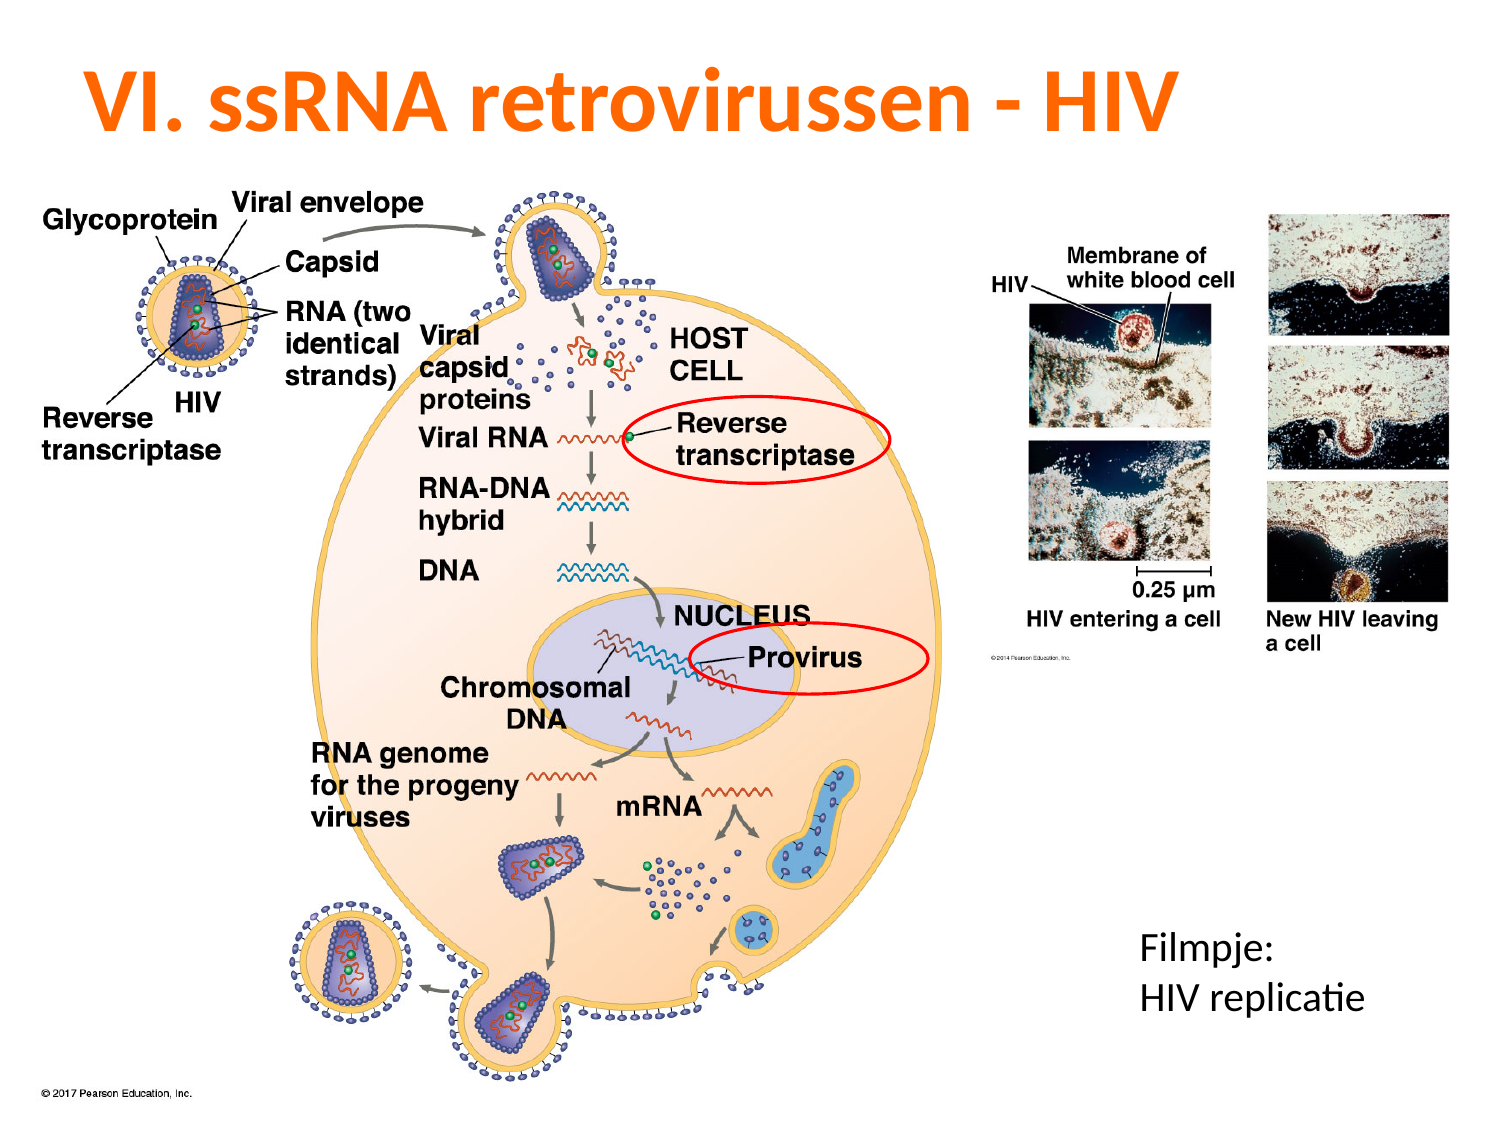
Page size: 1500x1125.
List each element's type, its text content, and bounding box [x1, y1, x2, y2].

text_box Filmpje: HIV replicatie [1124, 912, 1437, 1027]
picture [36, 185, 947, 1107]
picture [988, 210, 1452, 665]
text_box VI. ssRNA retrovirussen - HIV [69, 32, 1477, 150]
